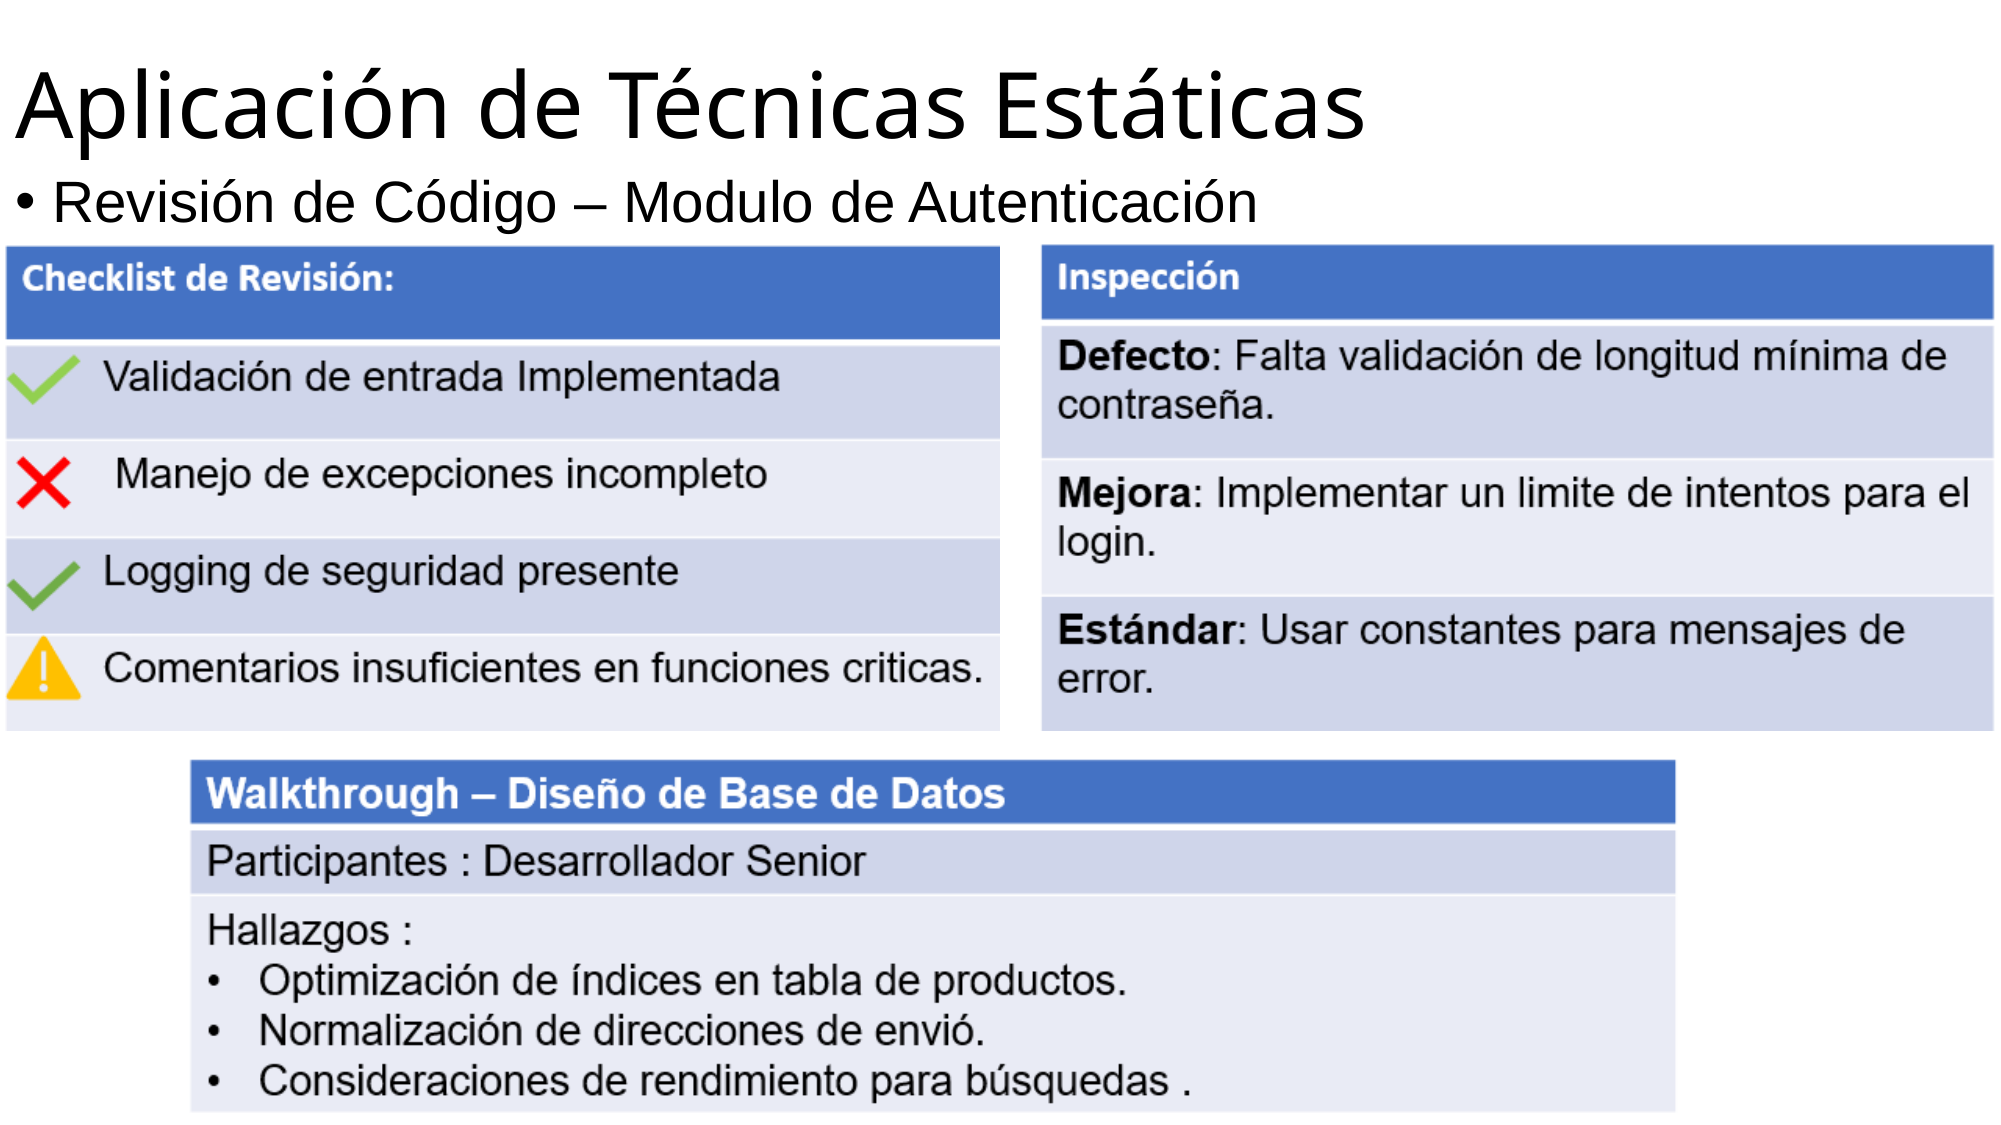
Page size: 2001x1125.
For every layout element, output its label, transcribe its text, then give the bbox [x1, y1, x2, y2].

list Revisión de Código – Modulo de Autenticación [0, 164, 1816, 961]
picture [1039, 244, 1996, 731]
title Aplicación de Técnicas Estáticas [0, 0, 1725, 164]
picture [4, 244, 1000, 731]
picture [184, 757, 1685, 1116]
